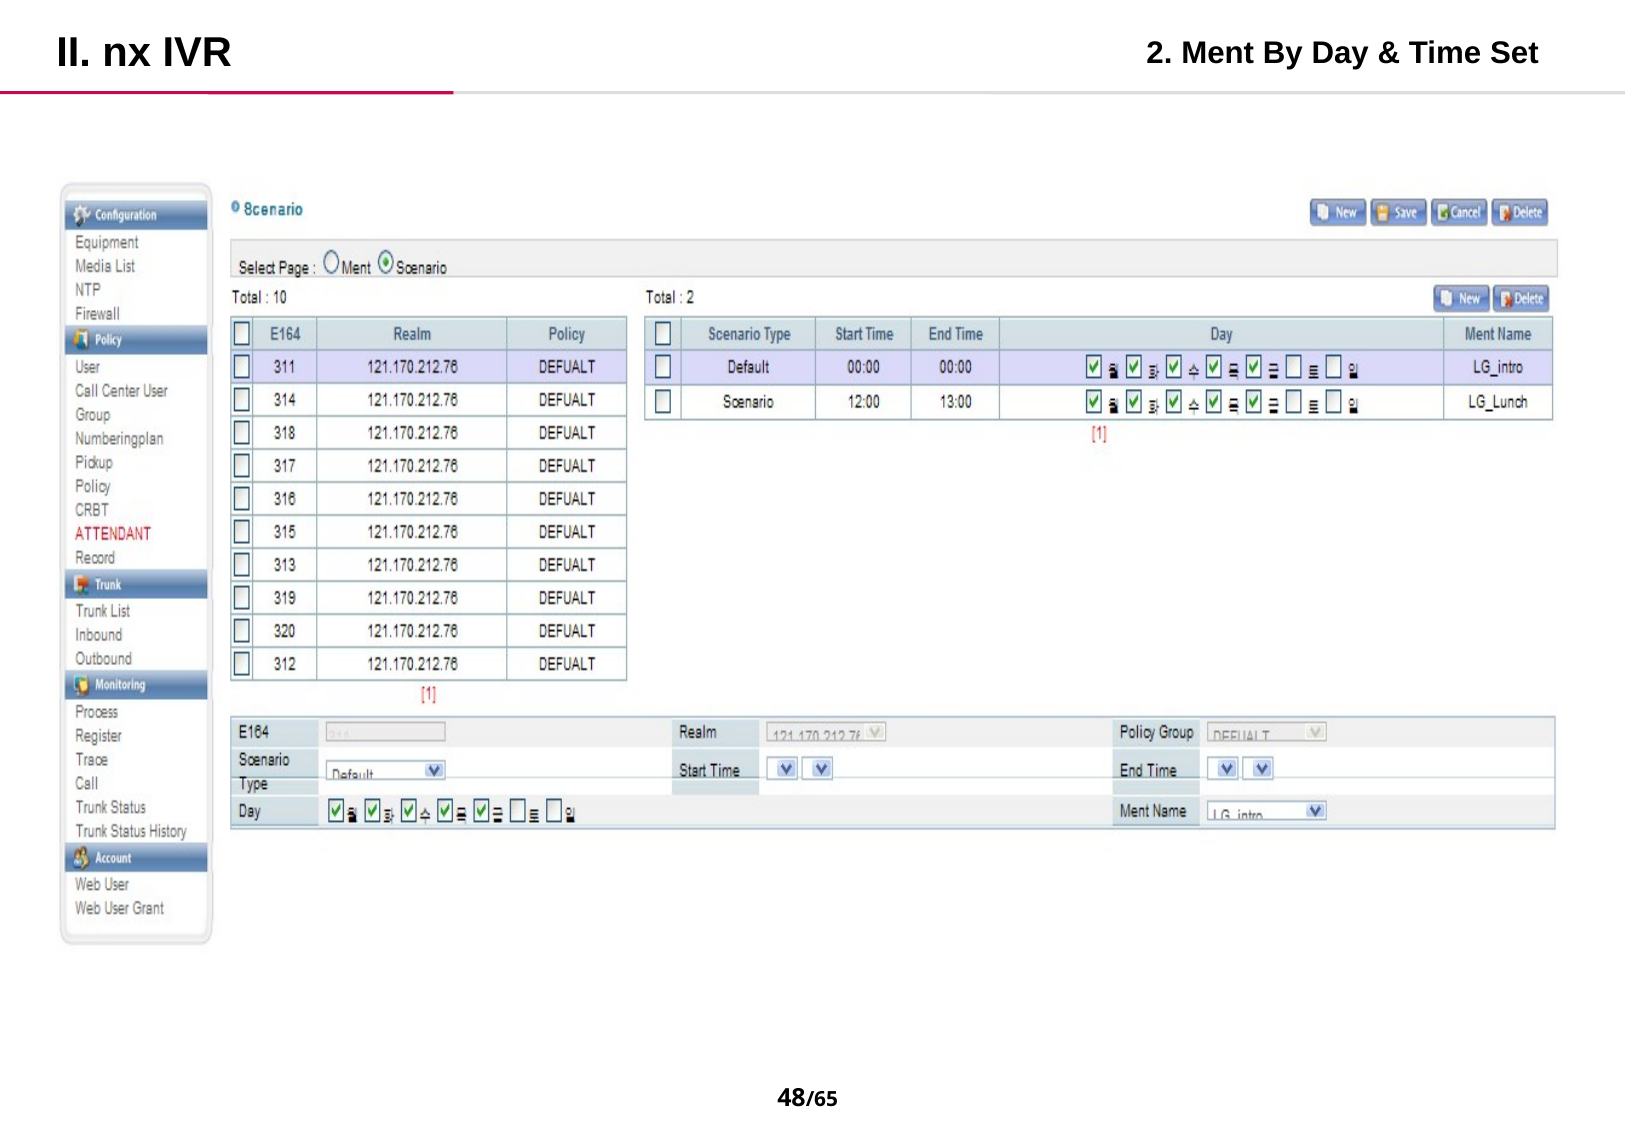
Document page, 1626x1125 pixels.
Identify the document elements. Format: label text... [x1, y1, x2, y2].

text_box 2. Ment By Day & Time Set [1131, 17, 1625, 78]
text_box II. nx IVR [41, 7, 547, 77]
picture [56, 176, 1563, 953]
slide_number 47/65 [638, 1079, 978, 1118]
